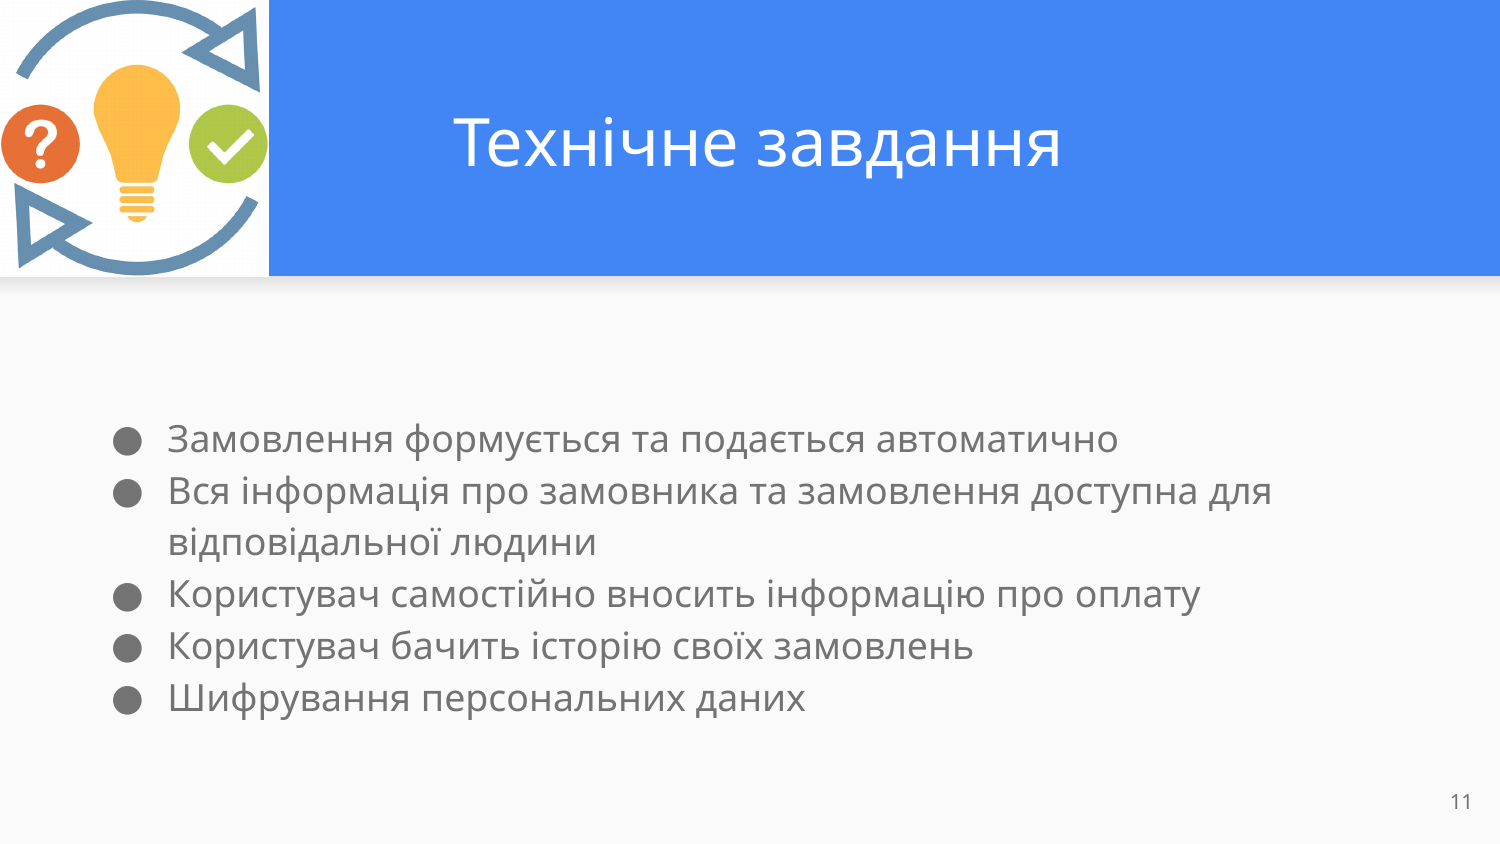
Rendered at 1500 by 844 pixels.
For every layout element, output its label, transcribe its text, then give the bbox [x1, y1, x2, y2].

picture [0, 0, 269, 278]
title Технічне завдання [438, 68, 1202, 195]
slide_number ‹#› [1398, 770, 1489, 835]
list Замовлення формується та подається автоматично Вся інформація про замовника та замовлення доступна для відповідальної людини Користувач самостійно вносить інформацію про оплату Користувач бачить історію своїх замовлень Шифрування персональних даних [77, 314, 1427, 833]
